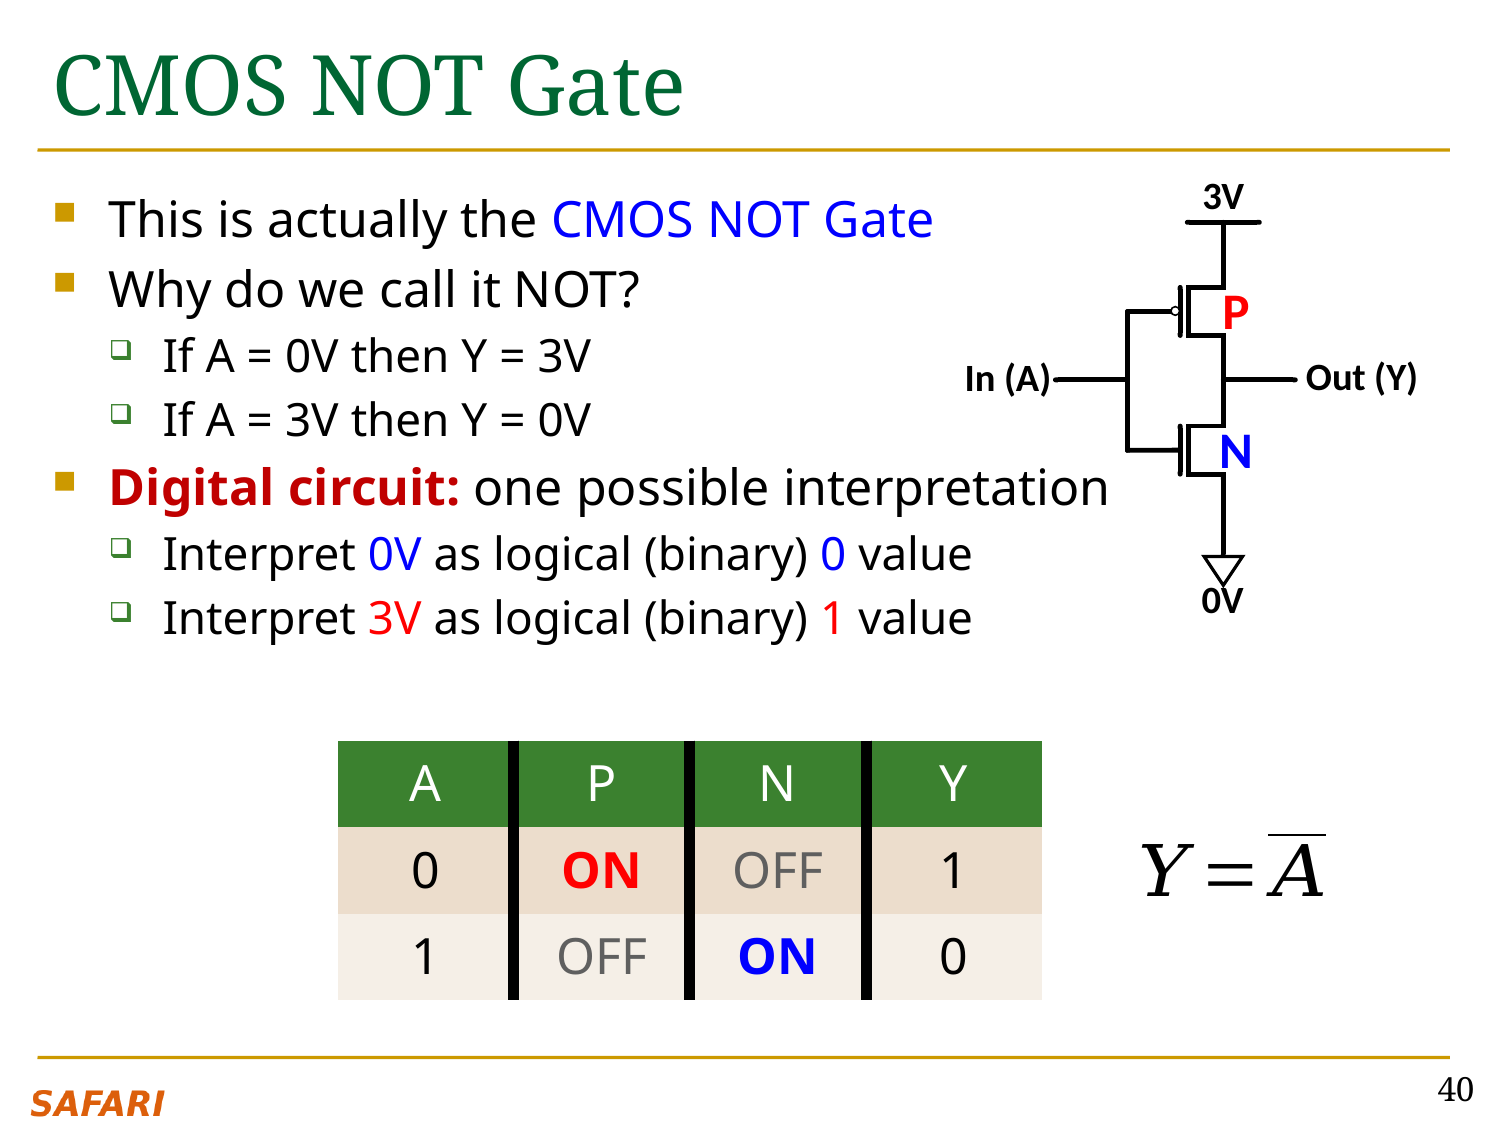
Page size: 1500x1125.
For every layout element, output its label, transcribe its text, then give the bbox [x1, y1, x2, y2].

title CMOS NOT Gate [37, 24, 1450, 170]
list This is actually the CMOS NOT Gate Why do we call it NOT? If A = 0V then Y = 3V If A = 3V then Y = 0V Digital circuit: one possible interpretation Interpret 0V as logical (binary) 0 value Interpret 3V as logical (binary) 1 value [37, 179, 1450, 1025]
table_cell ON [695, 914, 861, 1000]
table_cell 0 [338, 827, 508, 914]
table_header Y [872, 741, 1042, 827]
table_cell 1 [872, 827, 1042, 914]
table_cell 1 [338, 914, 508, 1000]
table_cell OFF [695, 827, 861, 914]
table_header N [695, 741, 861, 827]
table_header A [338, 741, 508, 827]
table_cell ON [519, 827, 684, 914]
picture [943, 162, 1438, 644]
table_cell OFF [519, 914, 684, 1000]
picture [29, 1083, 169, 1124]
table_cell 0 [872, 914, 1042, 1000]
table_header P [519, 741, 684, 827]
slide_number 40 [1139, 1045, 1490, 1121]
